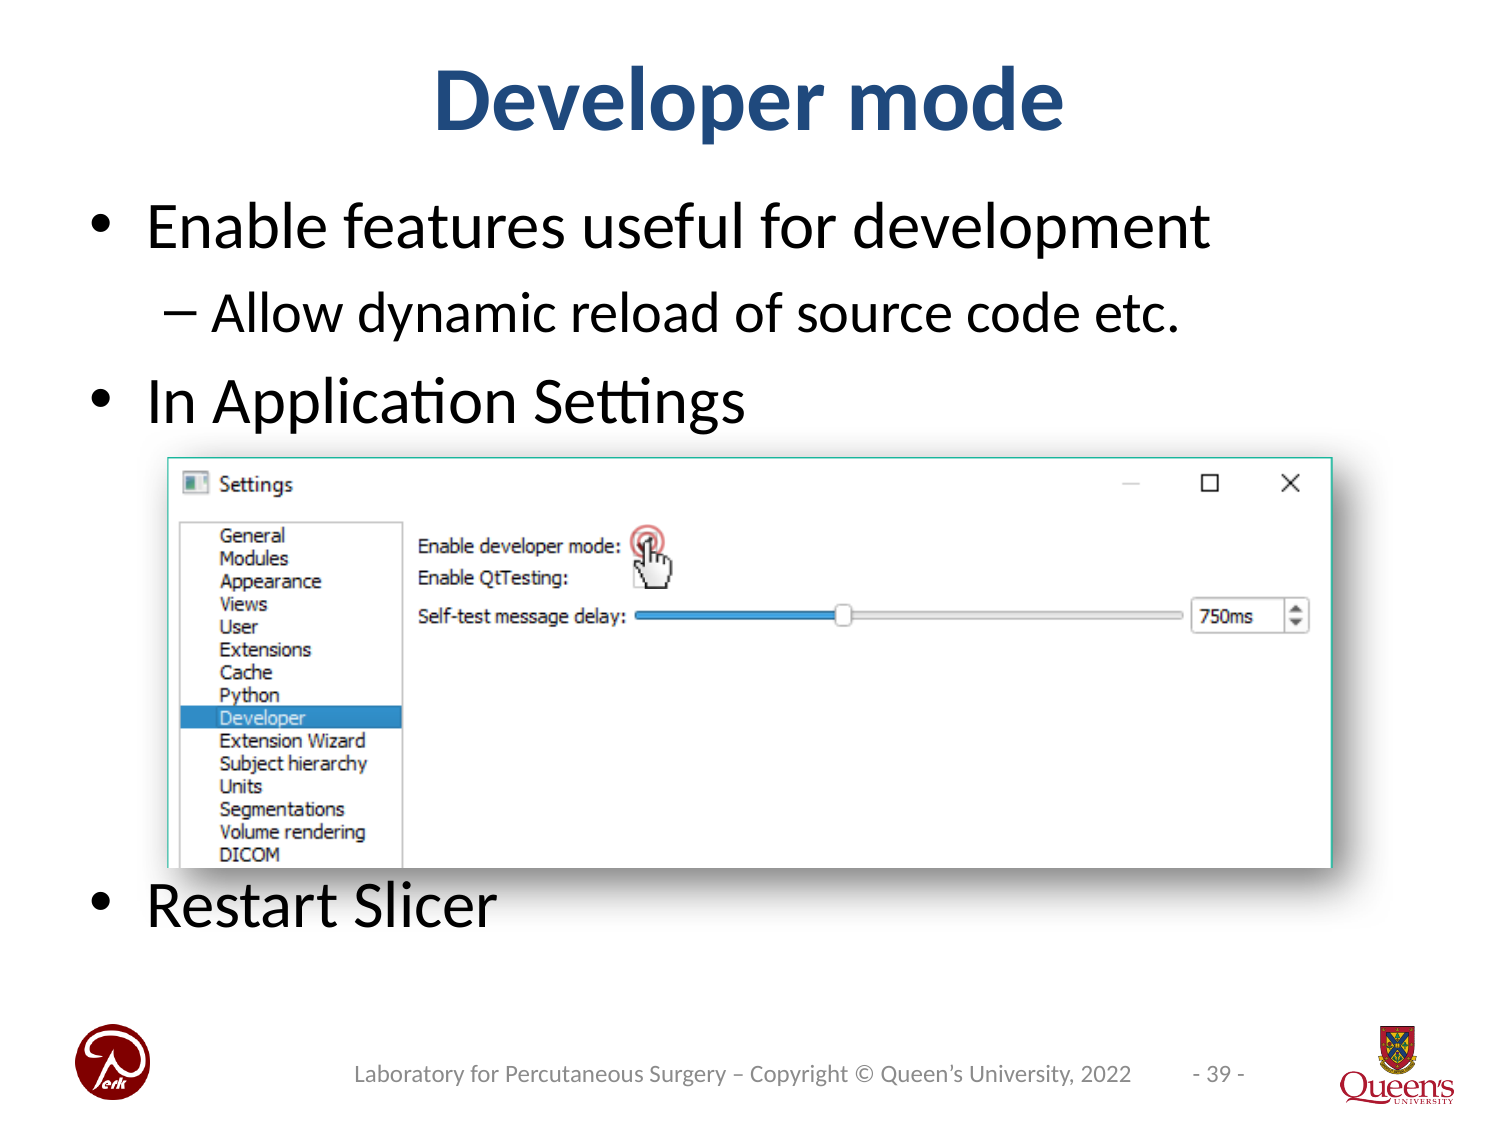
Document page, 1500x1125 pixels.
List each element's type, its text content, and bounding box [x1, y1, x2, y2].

picture [167, 457, 1333, 868]
title Developer mode [74, 0, 1426, 188]
footer Laboratory for Percutaneous Surgery – Copyright © Queen’s University, 2022 [312, 1042, 1175, 1103]
picture [75, 1024, 150, 1100]
picture [1340, 1026, 1454, 1104]
slide_number - 39 - [1175, 1042, 1263, 1103]
text_box Enable features useful for development Allow dynamic reload of source code etc. In Application Settings Restart Slicer [74, 174, 1425, 1000]
